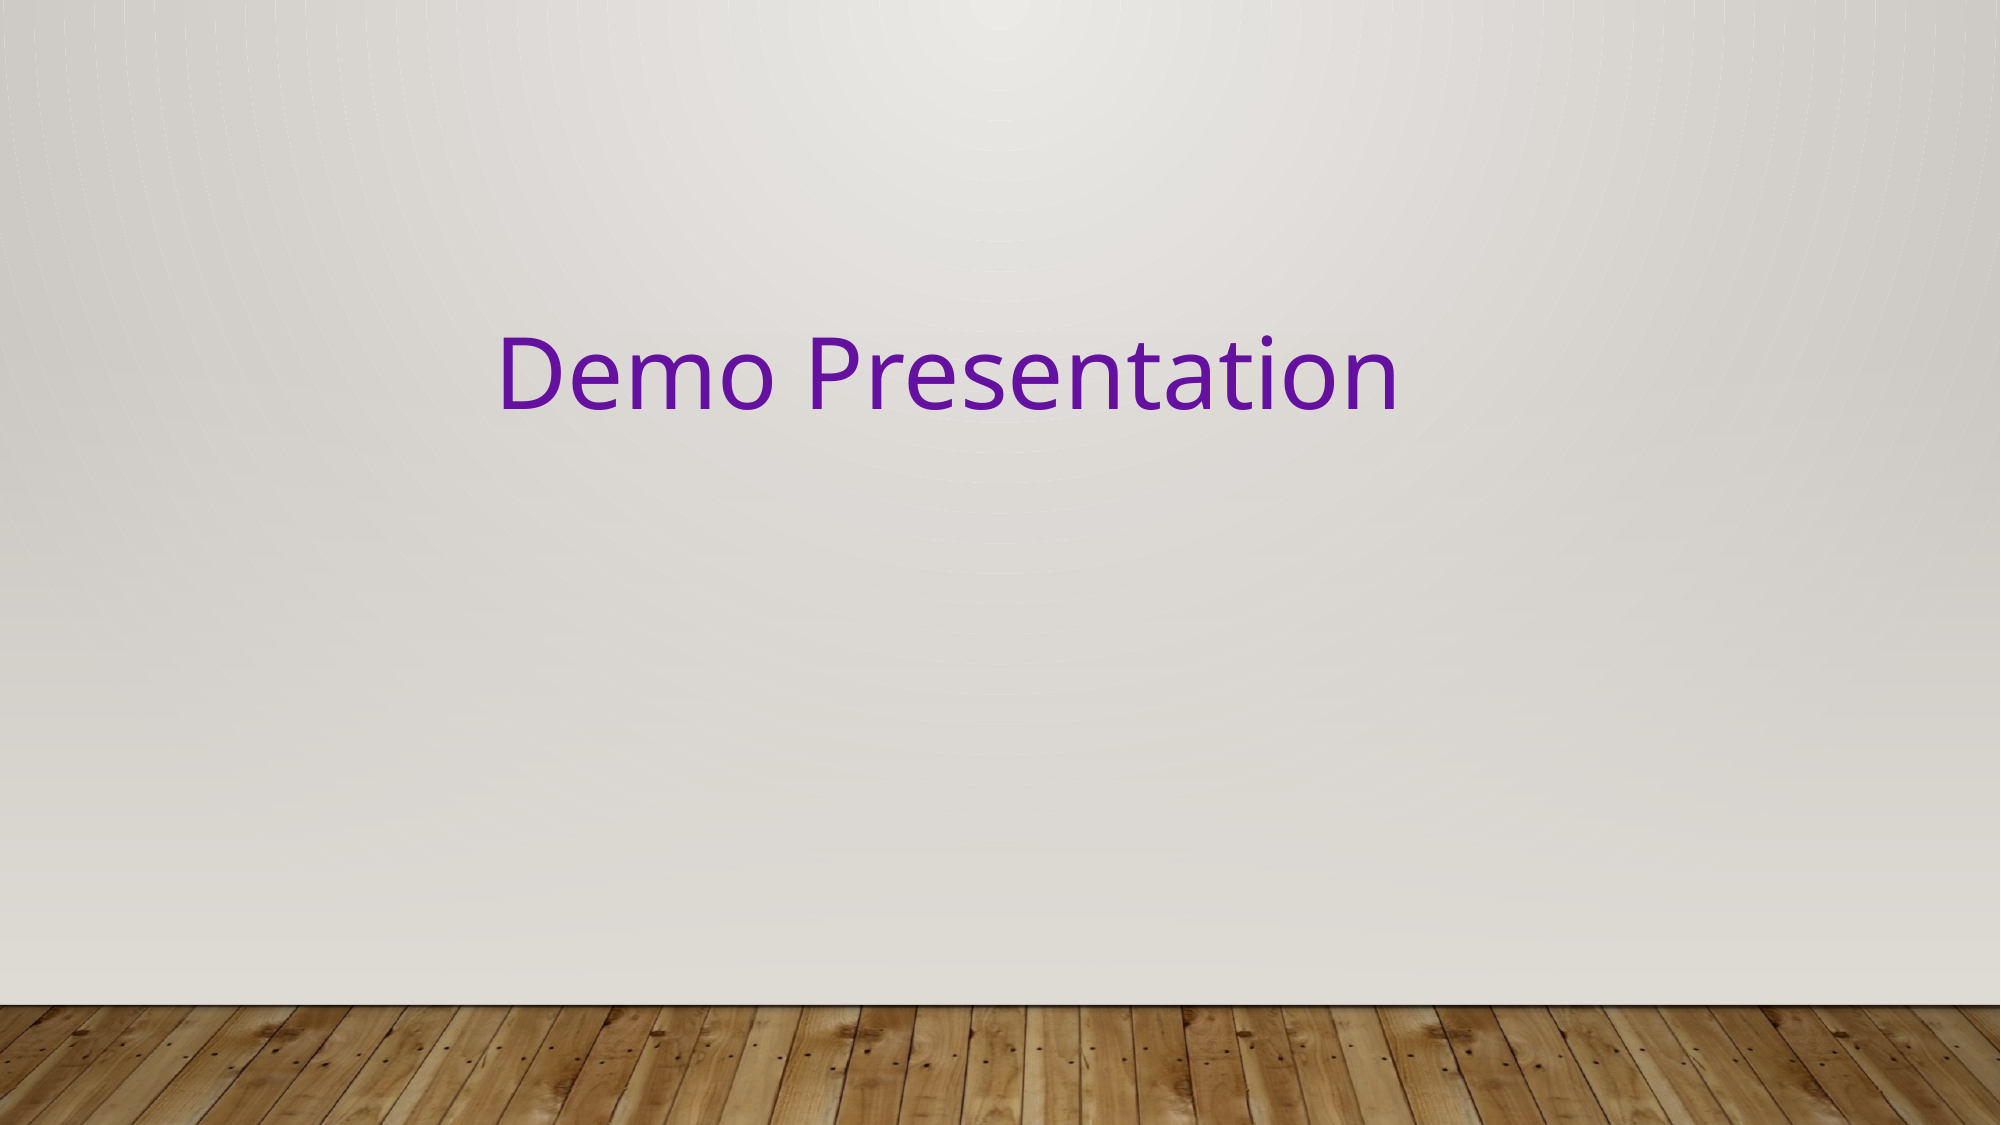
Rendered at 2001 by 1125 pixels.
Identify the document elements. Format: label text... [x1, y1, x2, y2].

picture [0, 1005, 2000, 1125]
text_box Demo Presentation [479, 302, 1551, 437]
